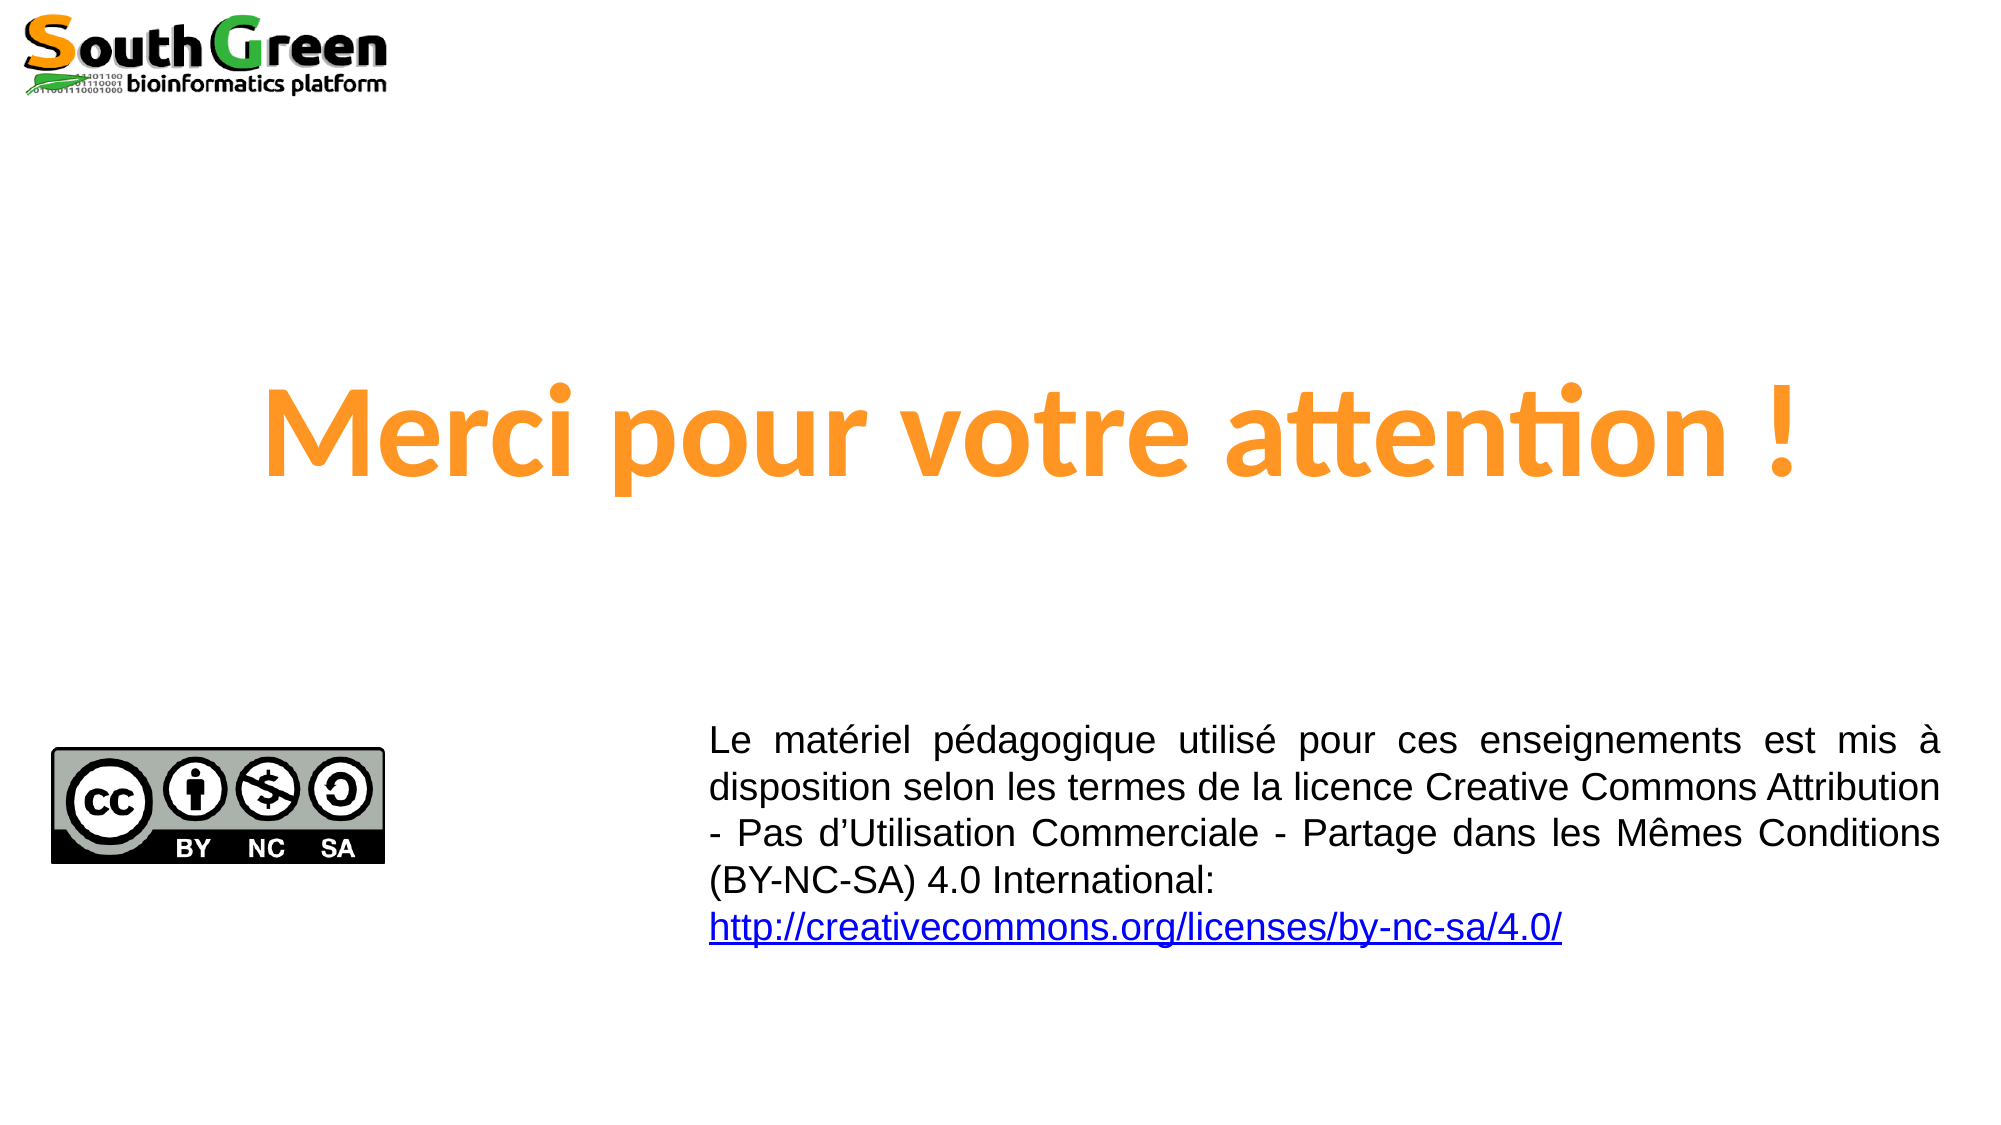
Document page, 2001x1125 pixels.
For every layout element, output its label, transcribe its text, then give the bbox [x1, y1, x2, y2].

text_box Merci pour votre attention ! [218, 333, 1848, 551]
text_box Le matériel pédagogique utilisé pour ces enseignements est mis à disposition selon les termes de la licence Creative Commons Attribution - Pas d’Utilisation Commerciale - Partage dans les Mêmes Conditions (BY-NC-SA) 4.0 International: http://creativecommons.org/licenses/by-nc-sa/4.0/ [688, 753, 1961, 910]
picture [51, 746, 385, 864]
picture [23, 12, 391, 97]
